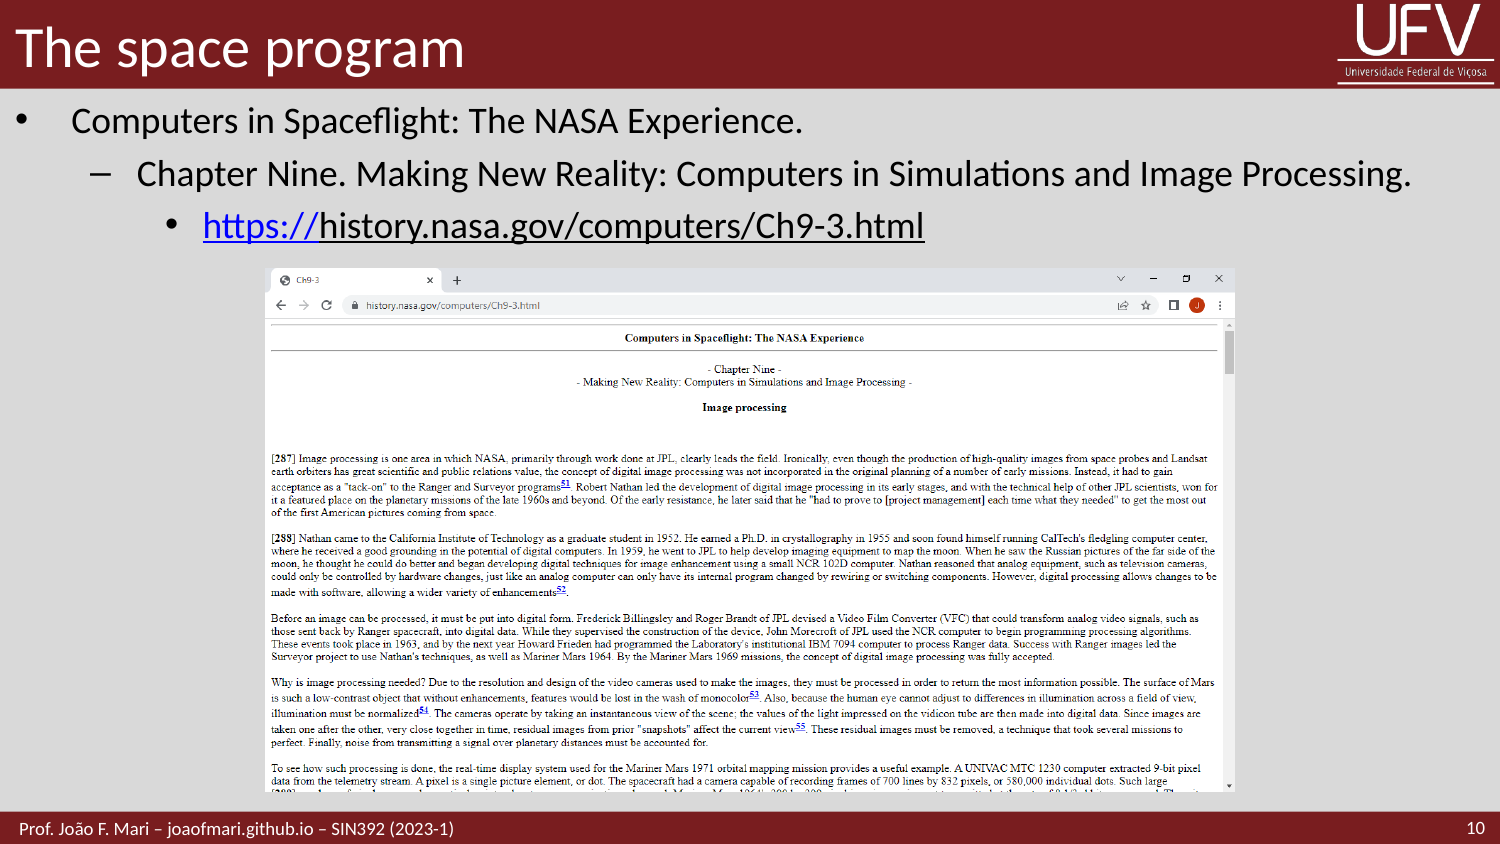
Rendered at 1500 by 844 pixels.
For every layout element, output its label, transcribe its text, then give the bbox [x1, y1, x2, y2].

slide_number 10 [1328, 811, 1500, 844]
title The space program [0, 0, 1500, 88]
list Computers in Spaceflight: The NASA Experience. Chapter Nine. Making New Reality: Computers in Simulations and Image Processing. https://history.nasa.gov/computers/Ch9-3.html [0, 88, 1500, 812]
picture [265, 268, 1235, 792]
footer Prof. João F. Mari – joaofmari.github.io – SIN392 (2023-1) [0, 812, 1034, 844]
